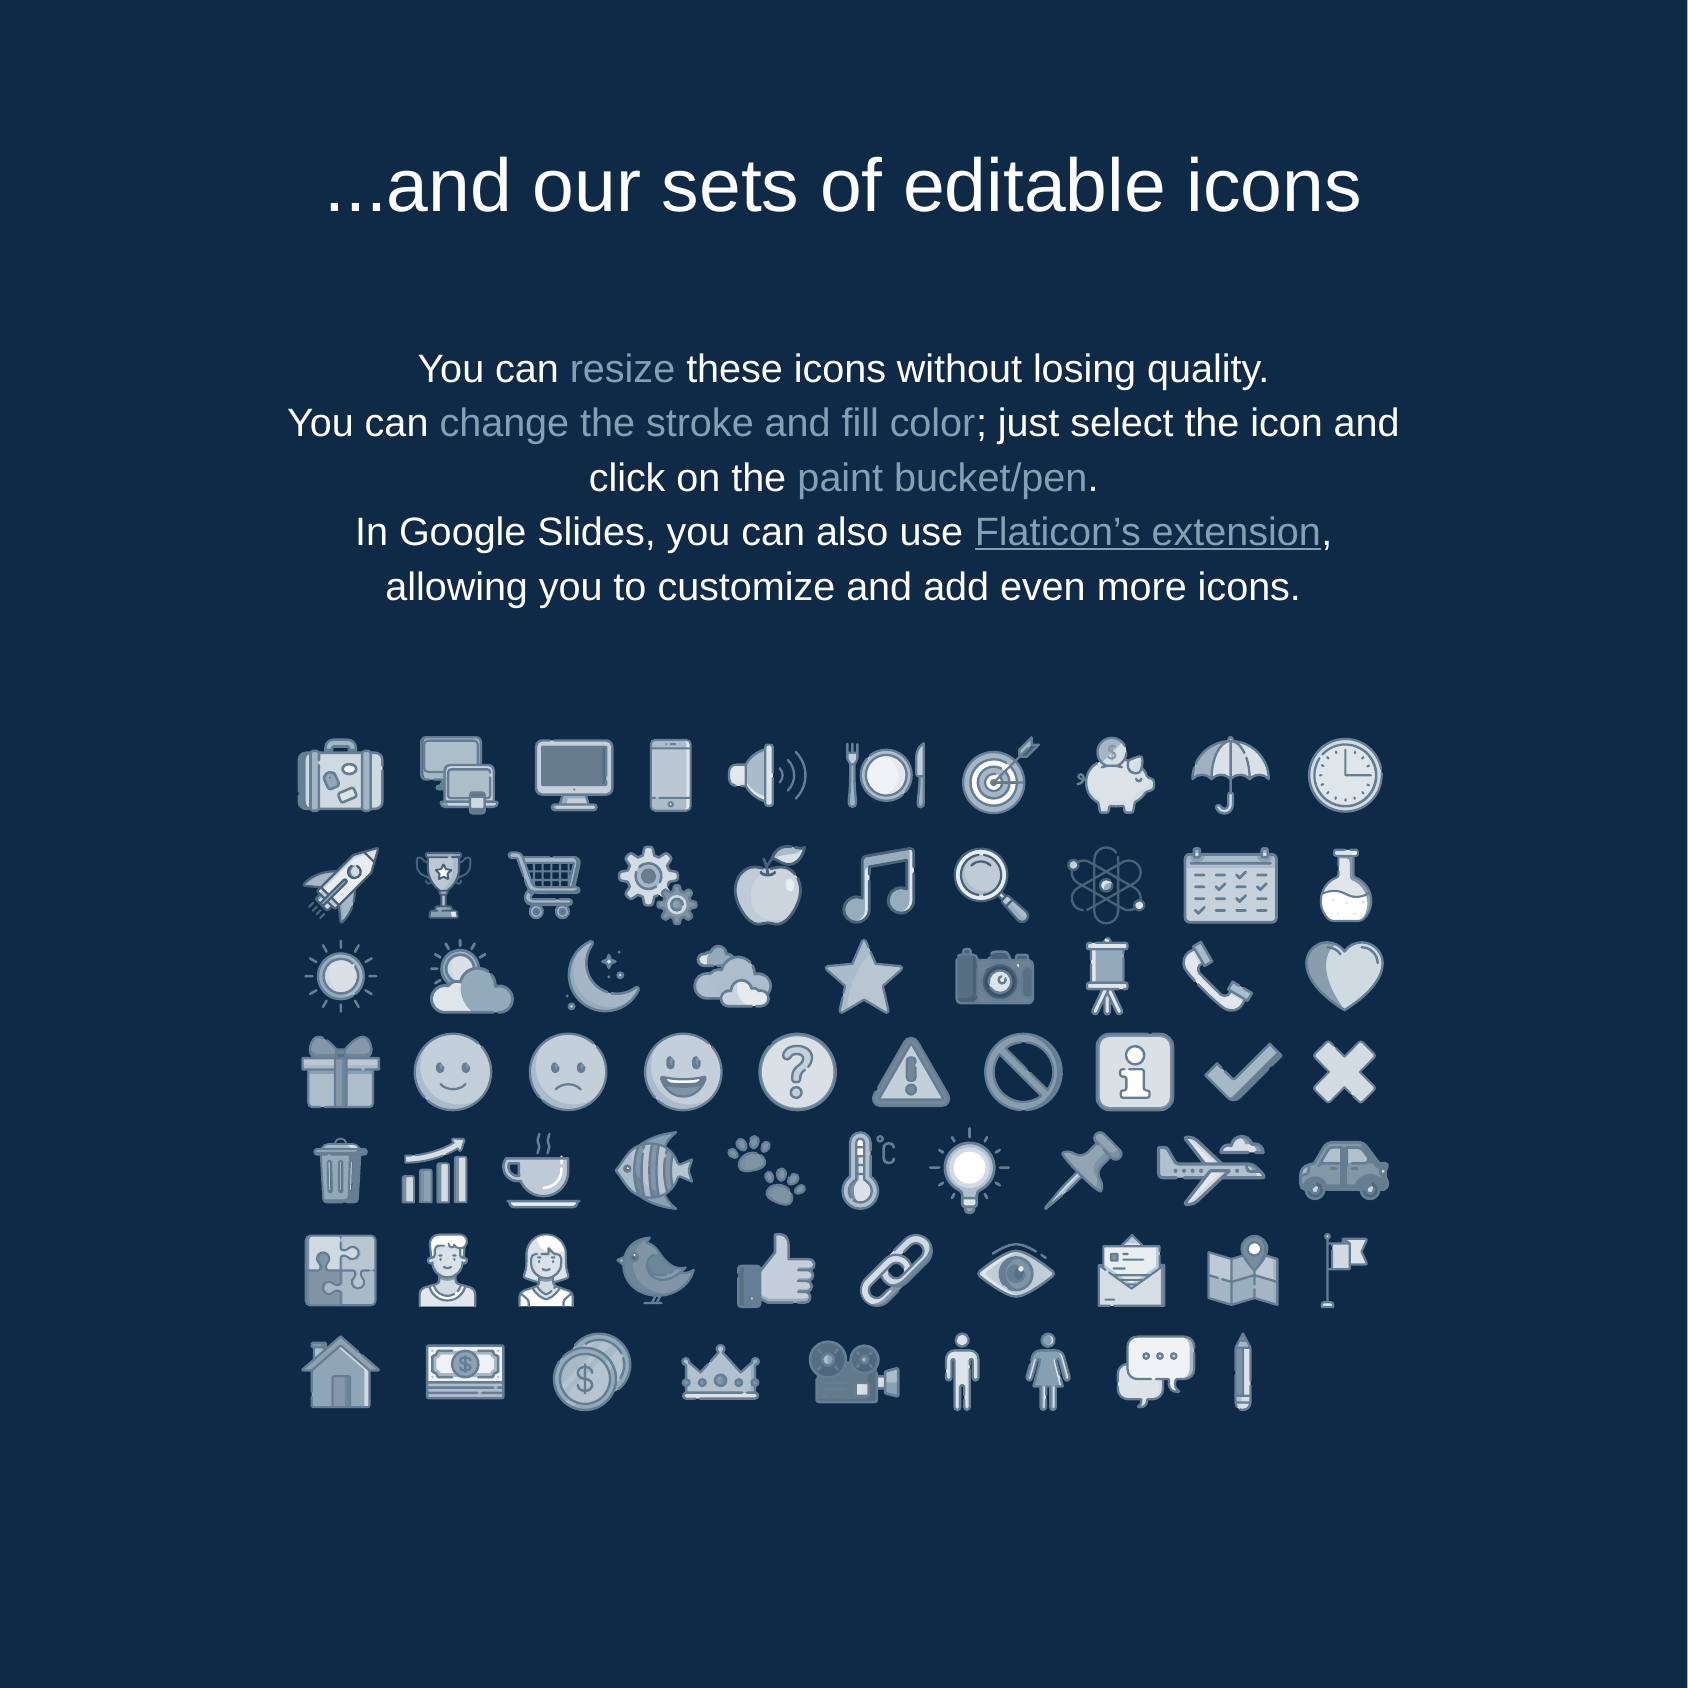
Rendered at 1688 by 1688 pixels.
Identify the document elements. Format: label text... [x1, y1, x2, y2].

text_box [1116, 1335, 1196, 1409]
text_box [415, 851, 472, 919]
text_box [1304, 940, 1385, 1012]
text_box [736, 1232, 817, 1309]
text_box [507, 851, 582, 920]
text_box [1234, 1332, 1252, 1412]
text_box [301, 1035, 381, 1109]
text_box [1066, 845, 1148, 925]
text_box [1313, 848, 1376, 923]
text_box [418, 1233, 477, 1308]
text_box You can resize these icons without losing quality. You can change the stroke and fill color; just select the icon and click on the paint bucket/pen. In Google Slides, you can also use Flaticon’s extension, allowing you to customize and add even more icons. [263, 331, 1425, 613]
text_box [409, 1032, 496, 1112]
text_box ...and our sets of editable icons [193, 113, 1494, 264]
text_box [301, 846, 380, 924]
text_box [839, 1130, 896, 1211]
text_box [1180, 940, 1254, 1012]
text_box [928, 1126, 1011, 1215]
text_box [401, 1137, 468, 1204]
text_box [982, 1032, 1066, 1112]
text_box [733, 844, 807, 926]
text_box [549, 1332, 635, 1412]
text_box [845, 741, 926, 809]
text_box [303, 939, 378, 1014]
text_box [1183, 846, 1279, 924]
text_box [692, 944, 773, 1008]
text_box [1190, 735, 1271, 815]
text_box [823, 938, 904, 1015]
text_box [1156, 1134, 1266, 1207]
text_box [1298, 1140, 1391, 1201]
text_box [1305, 737, 1384, 813]
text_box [304, 1234, 377, 1307]
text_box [639, 1032, 726, 1112]
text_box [614, 1130, 694, 1211]
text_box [727, 743, 811, 808]
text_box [955, 947, 1035, 1005]
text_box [1320, 1232, 1369, 1309]
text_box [565, 939, 642, 1013]
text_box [1312, 1040, 1377, 1104]
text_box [425, 1344, 505, 1400]
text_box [1095, 1032, 1175, 1112]
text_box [976, 1242, 1056, 1299]
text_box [1203, 1042, 1284, 1102]
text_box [1043, 1130, 1124, 1211]
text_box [297, 738, 384, 813]
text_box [524, 1032, 611, 1112]
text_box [615, 1236, 696, 1305]
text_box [755, 1032, 841, 1112]
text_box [649, 738, 692, 812]
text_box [944, 1332, 980, 1412]
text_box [842, 846, 916, 924]
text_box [726, 1135, 807, 1207]
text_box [1207, 1234, 1279, 1307]
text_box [429, 938, 515, 1014]
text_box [806, 1340, 900, 1404]
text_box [1024, 1332, 1072, 1412]
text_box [419, 735, 499, 815]
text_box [300, 1335, 381, 1409]
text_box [313, 1137, 369, 1204]
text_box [534, 738, 614, 812]
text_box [679, 1343, 762, 1401]
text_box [1097, 1233, 1166, 1308]
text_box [960, 735, 1041, 815]
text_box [951, 847, 1031, 924]
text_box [1085, 936, 1129, 1016]
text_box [518, 1233, 575, 1308]
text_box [869, 1036, 953, 1108]
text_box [617, 845, 698, 926]
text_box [500, 1132, 582, 1209]
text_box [1076, 736, 1156, 814]
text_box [857, 1233, 935, 1308]
